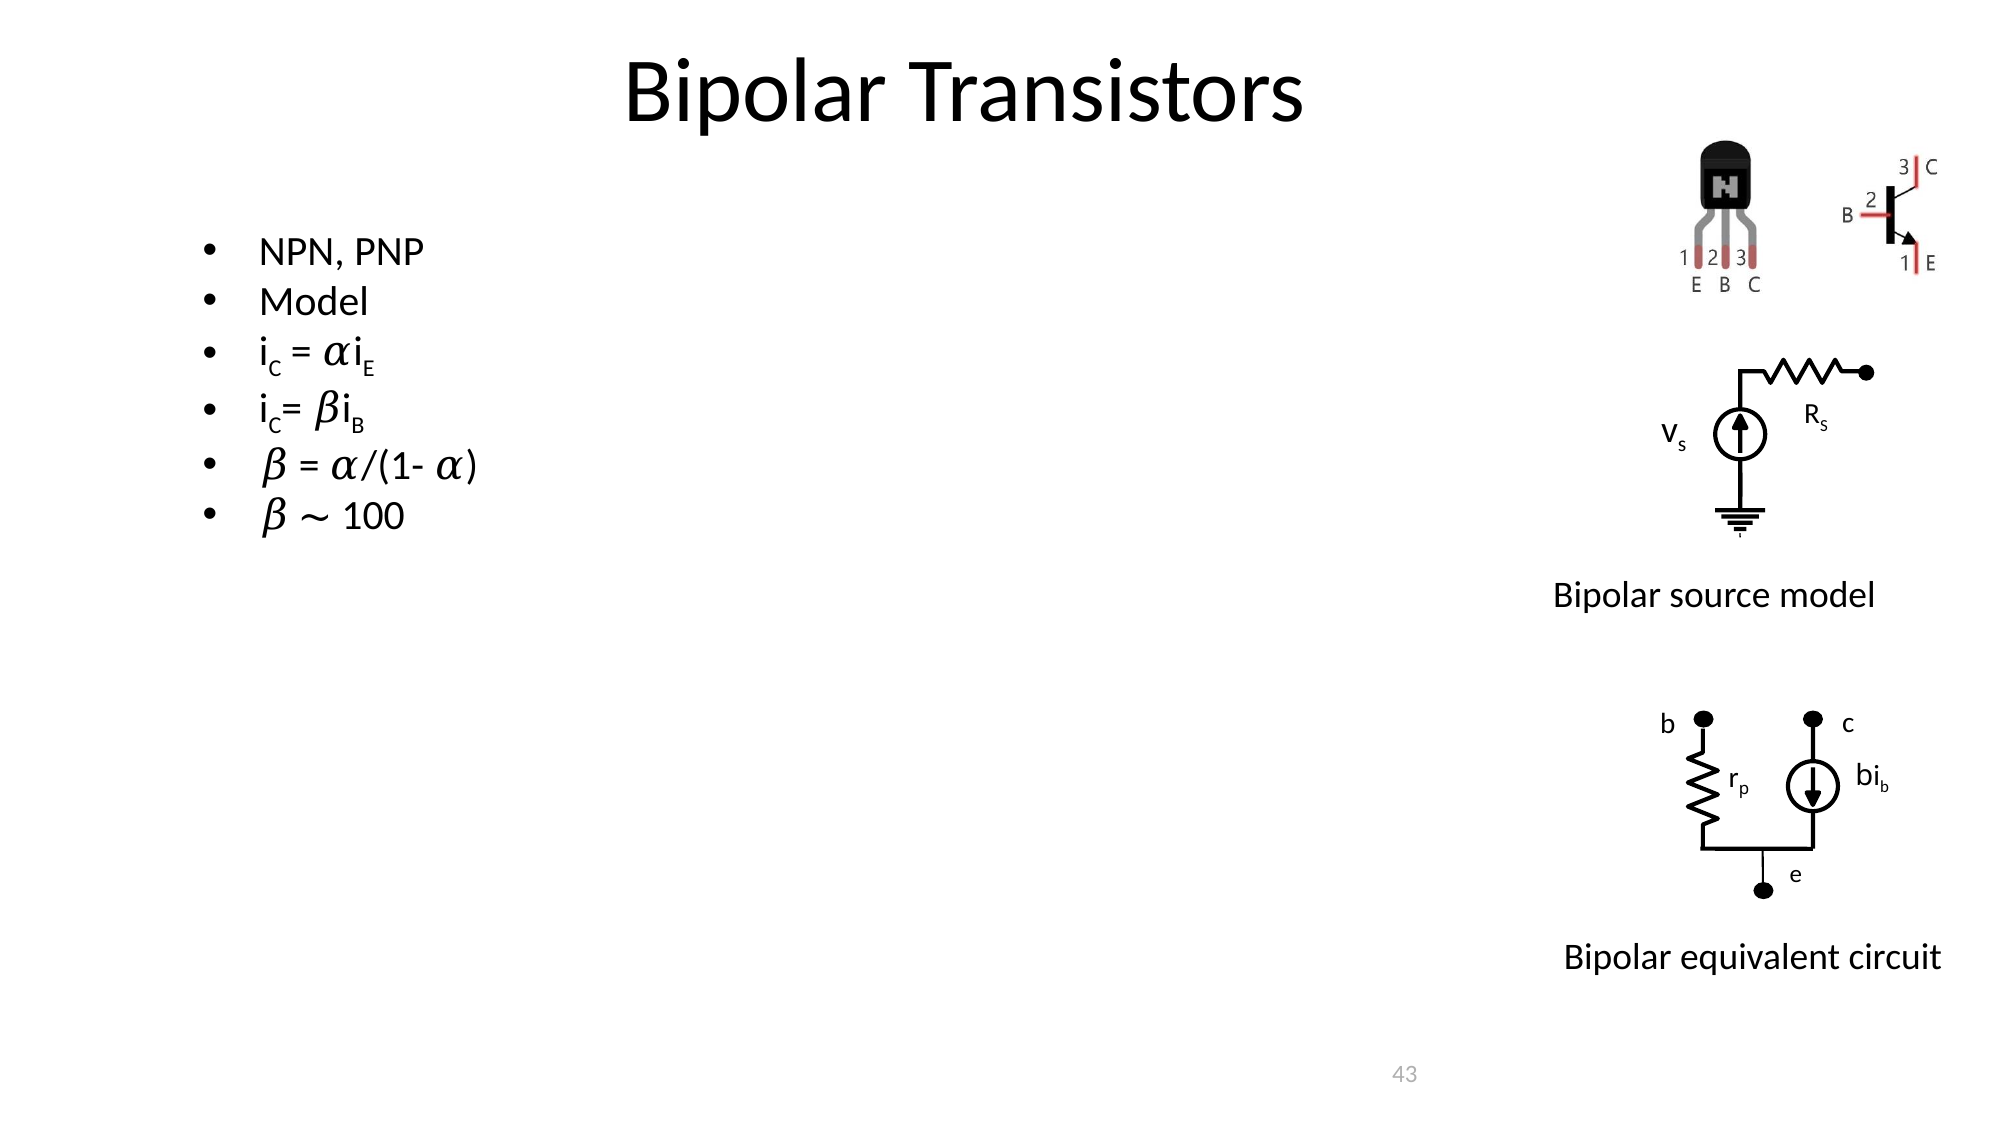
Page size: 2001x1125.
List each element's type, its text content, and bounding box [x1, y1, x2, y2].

text_box Bipolar source model [1538, 562, 1943, 622]
text_box Bipolar Transistors [27, 29, 1882, 140]
text_box Bipolar equivalent circuit [1548, 924, 1985, 984]
picture [1669, 136, 1951, 294]
slide_number 43 [1074, 738, 1425, 1125]
text_box NPN, PNP Model iC = 𝛼iE iC= 𝛽iB 𝛽 = 𝛼/(1- 𝛼) 𝛽 ∼ 100 [187, 216, 1188, 546]
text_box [1645, 359, 1874, 536]
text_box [1645, 695, 1904, 899]
